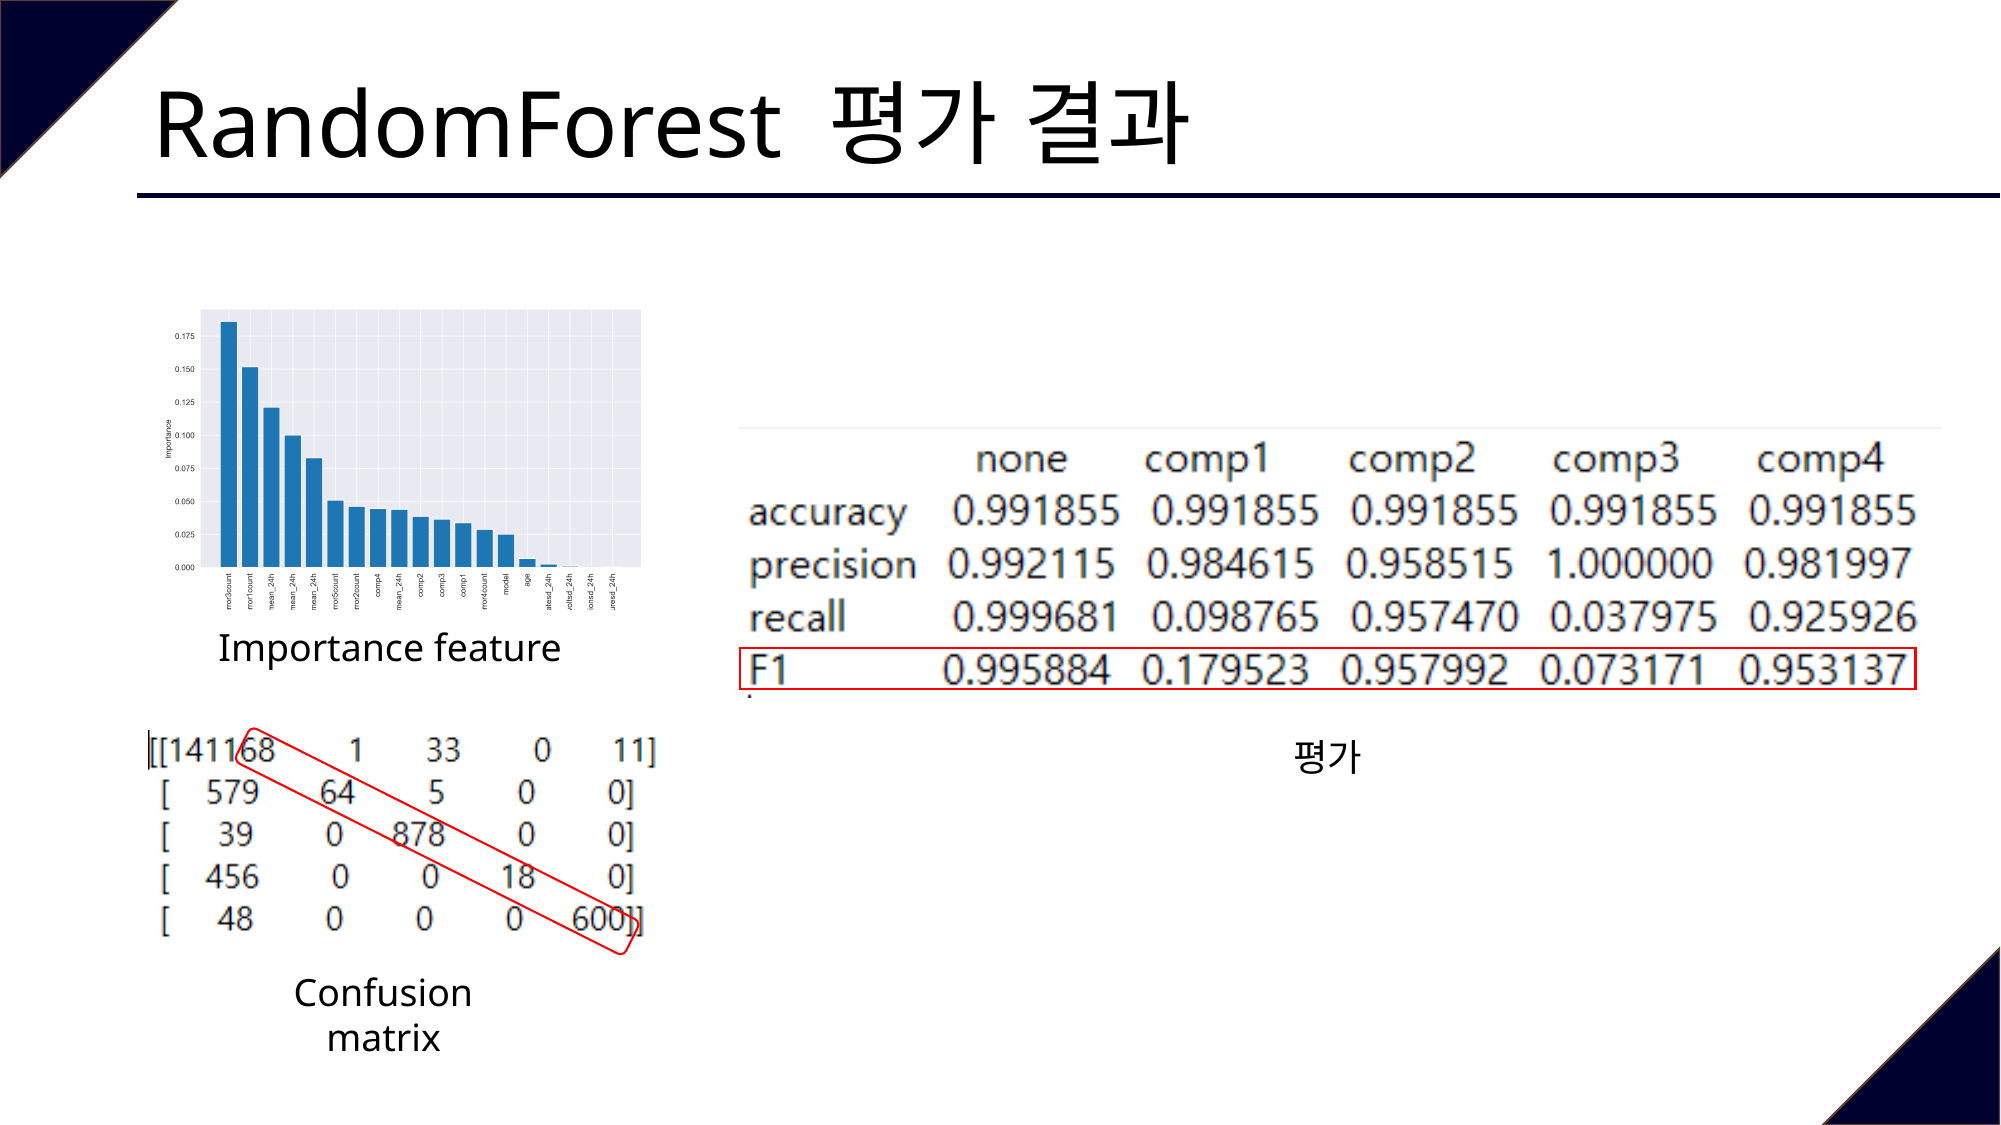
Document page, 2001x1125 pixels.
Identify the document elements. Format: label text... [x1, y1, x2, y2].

text_box Confusion matrix [220, 961, 547, 1067]
picture [128, 268, 698, 611]
picture [739, 427, 1941, 698]
text_box Importance feature [203, 616, 578, 677]
picture [148, 730, 668, 959]
text_box 평가 [1164, 726, 1491, 786]
title RandomForest 평가 결과 [137, 59, 2000, 196]
